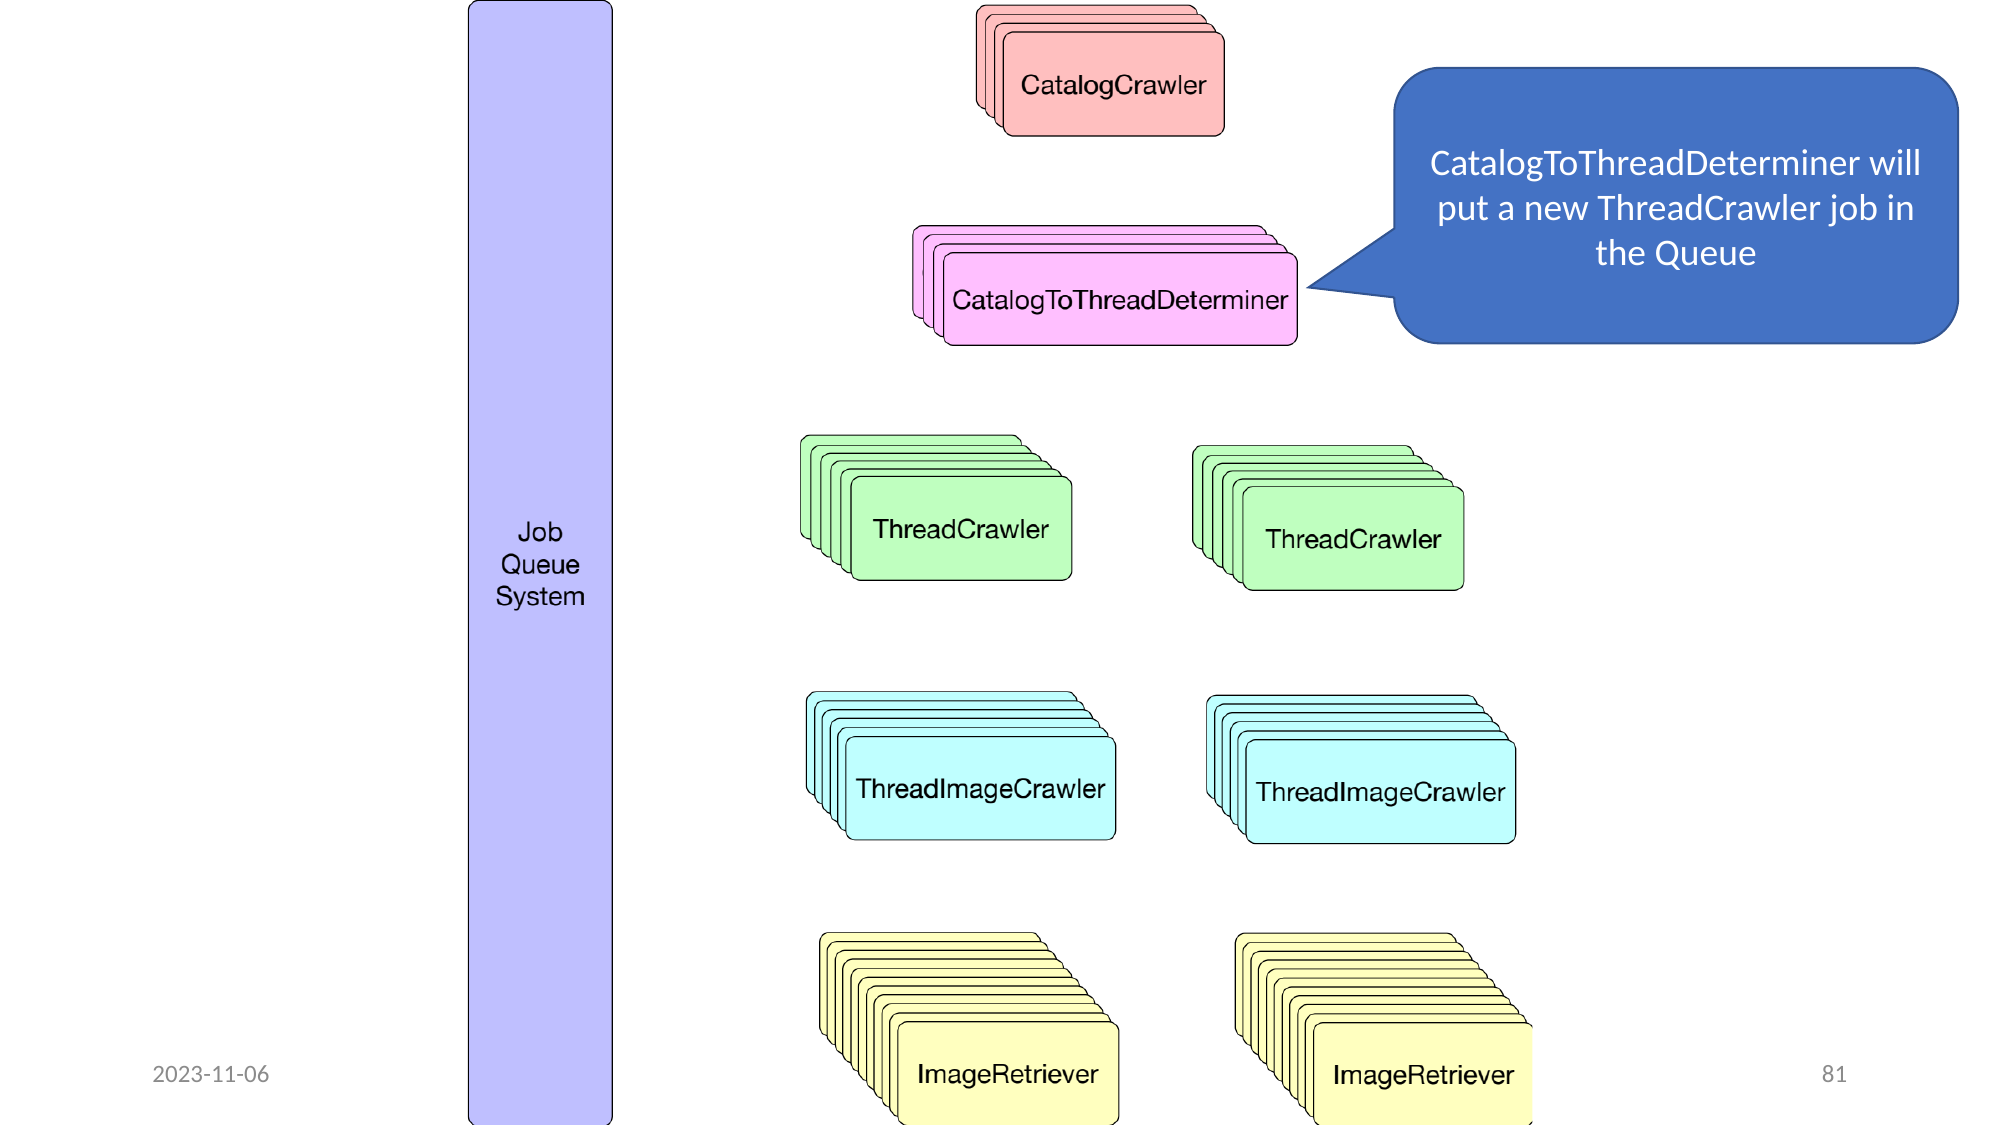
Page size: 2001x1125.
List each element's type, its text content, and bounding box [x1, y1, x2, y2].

text_box CatalogToThreadDeterminer will put a new ThreadCrawler job in the Queue [1533, 66, 1960, 345]
picture [467, 0, 1533, 1125]
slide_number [137, 1042, 467, 1103]
slide_number 81 [1533, 1042, 1863, 1103]
